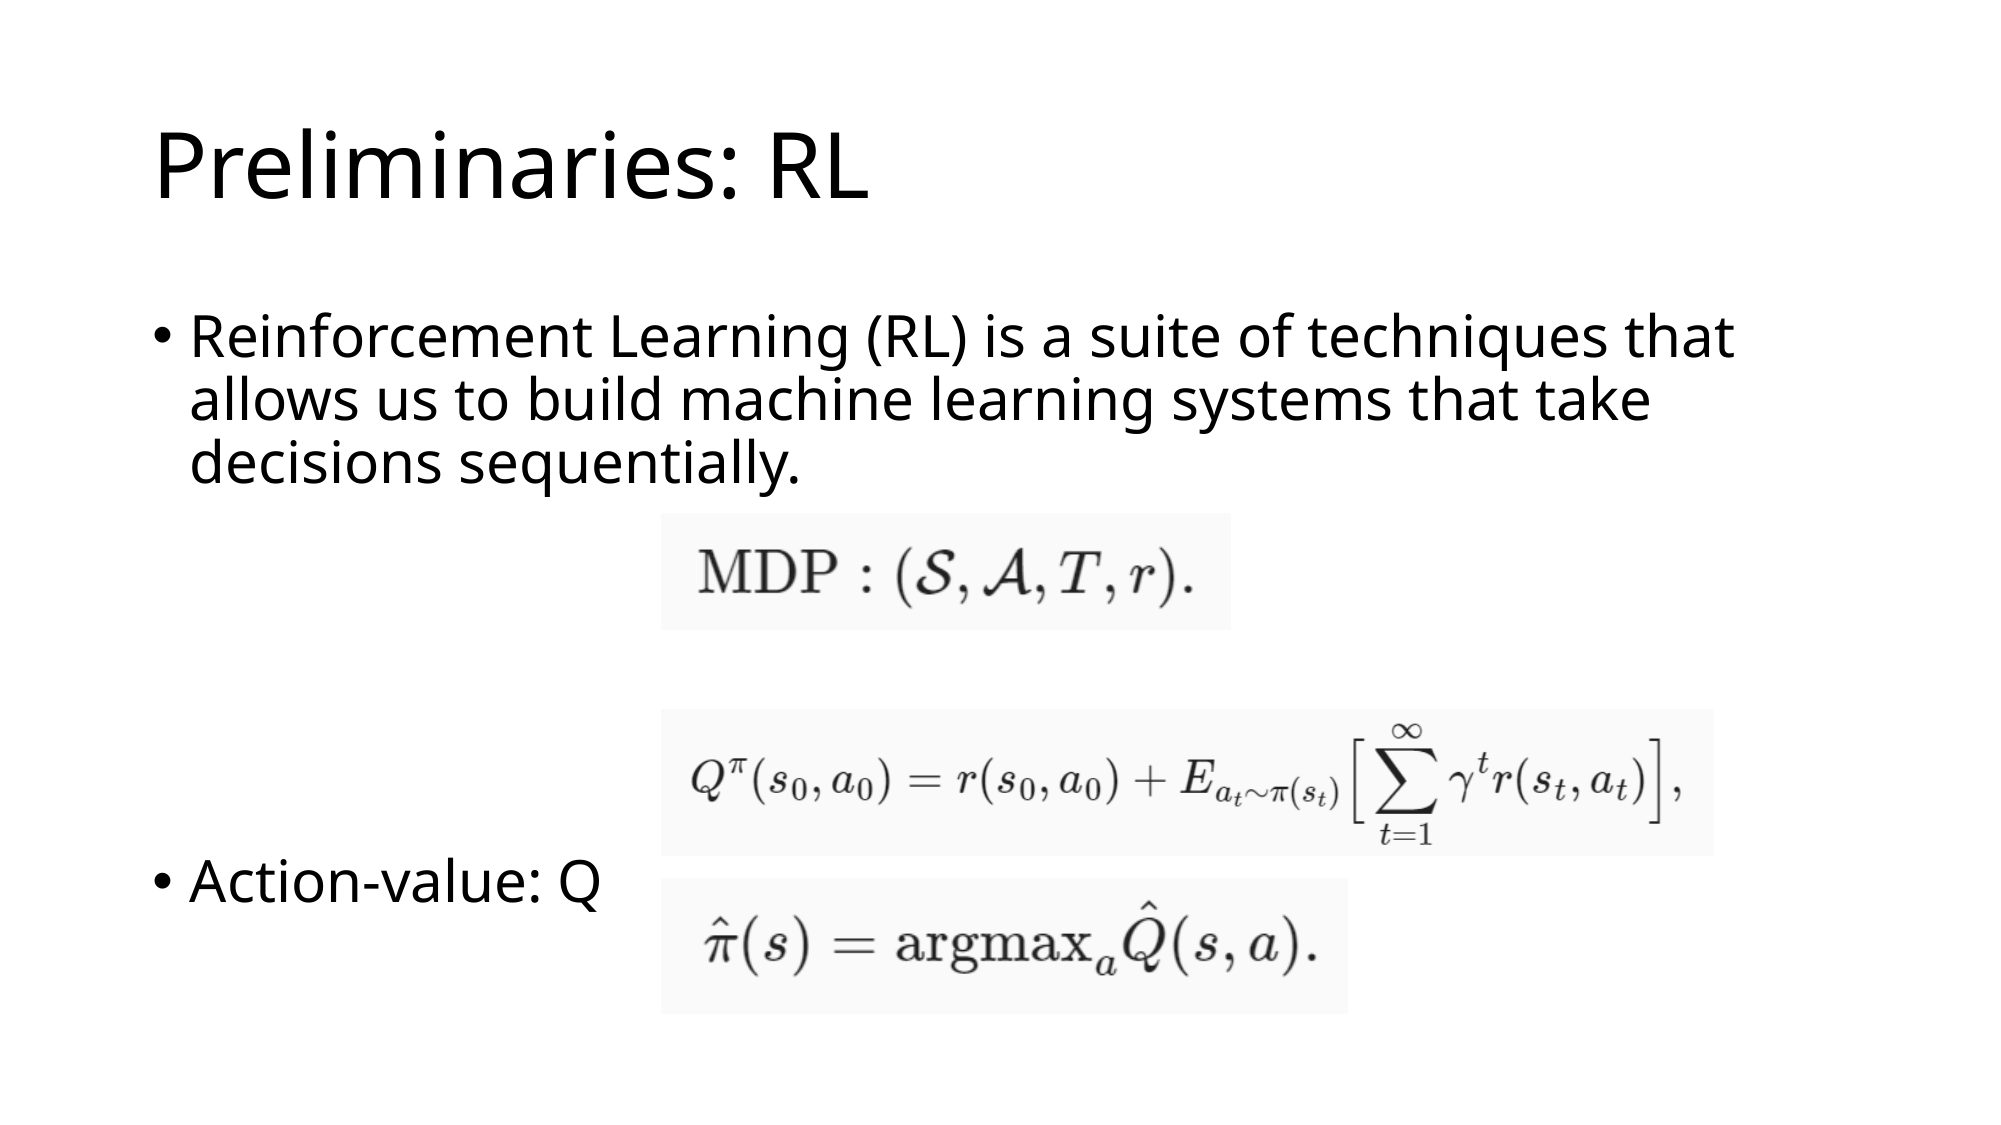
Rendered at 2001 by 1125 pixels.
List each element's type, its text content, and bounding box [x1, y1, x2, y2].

picture [661, 709, 1714, 856]
picture [661, 878, 1348, 1014]
picture [661, 513, 1231, 630]
list Reinforcement Learning (RL) is a suite of techniques that allows us to build machine learning systems that take decisions sequentially. Action-value: Q [137, 299, 1863, 1014]
title Preliminaries: RL [137, 59, 1863, 278]
